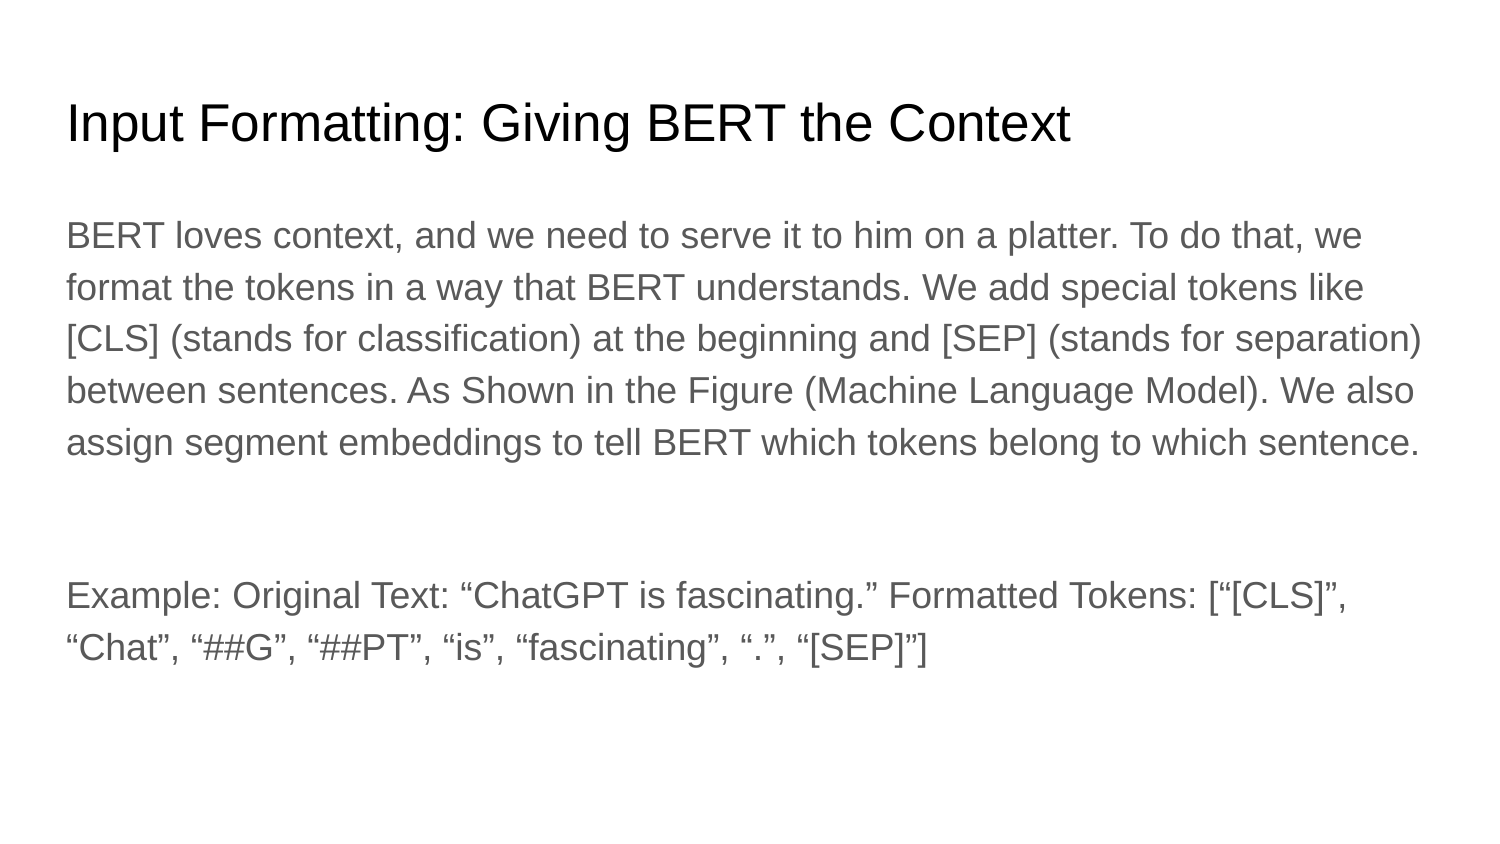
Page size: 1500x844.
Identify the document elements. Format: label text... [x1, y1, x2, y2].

list BERT loves context, and we need to serve it to him on a platter. To do that, we format the tokens in a way that BERT understands. We add special tokens like [CLS] (stands for classification) at the beginning and [SEP] (stands for separation) between sentences. As Shown in the Figure (Machine Language Model). We also assign segment embeddings to tell BERT which tokens belong to which sentence. Example: Original Text: “ChatGPT is fascinating.” Formatted Tokens: [“[CLS]”, “Chat”, “##G”, “##PT”, “is”, “fascinating”, “.”, “[SEP]”] [51, 189, 1449, 750]
title Input Formatting: Giving BERT the Context [51, 72, 1449, 167]
